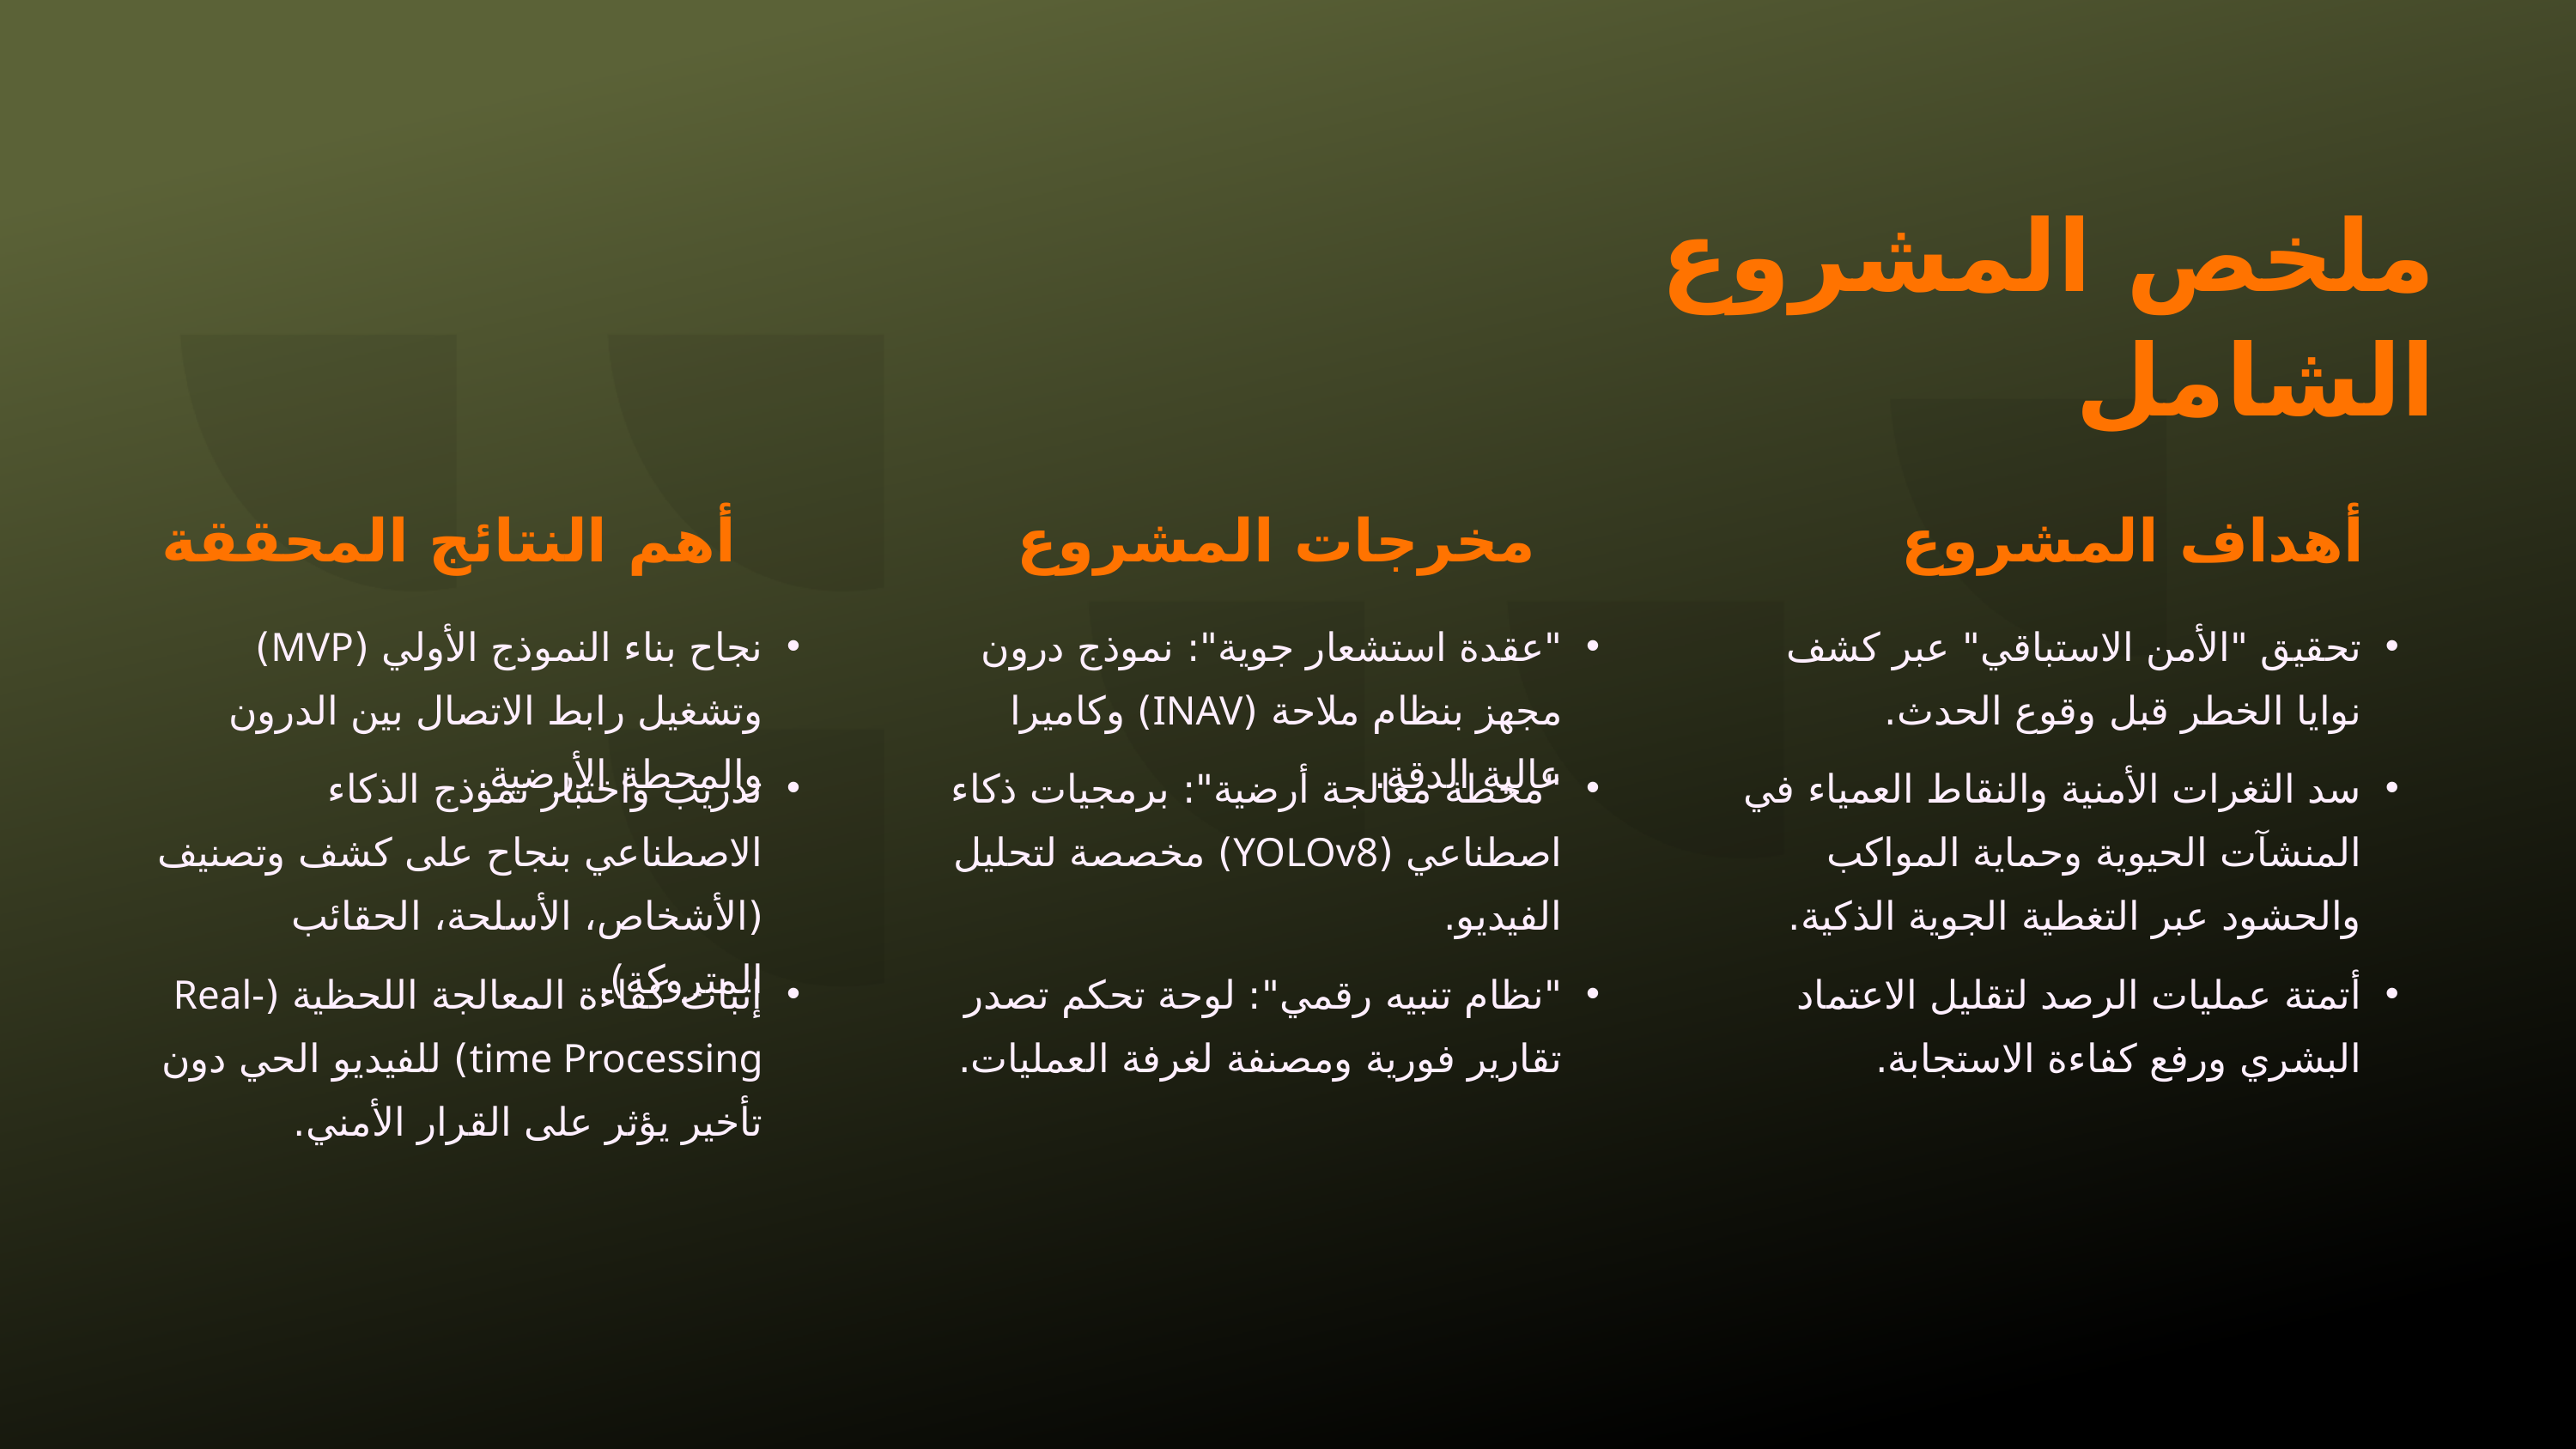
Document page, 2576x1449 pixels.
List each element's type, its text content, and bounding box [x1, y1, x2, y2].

text_box أهداف المشروع [1765, 500, 2365, 574]
text_box أتمتة عمليات الرصد لتقليل الاعتماد البشري ورفع كفاءة الاستجابة. [1735, 952, 2437, 1081]
text_box تدريب واختبار نموذج الذكاء الاصطناعي بنجاح على كشف وتصنيف (الأشخاص، الأسلحة، الحقائب المتروكة). [137, 747, 838, 952]
text_box أهم النتائج المحققة [137, 500, 737, 574]
text_box نجاح بناء النموذج الأولي (MVP) وتشغيل رابط الاتصال بين الدرون والمحطة الأرضية. [137, 605, 838, 747]
text_box "نظام تنبيه رقمي": لوحة تحكم تصدر تقارير فورية ومصنفة لغرفة العمليات. [936, 952, 1637, 1081]
text_box مخرجات المشروع [936, 500, 1536, 574]
text_box إثبات كفاءة المعالجة اللحظية (Real-time Processing) للفيديو الحي دون تأخير يؤثر على القرار الأمني. [137, 952, 838, 1144]
text_box تحقيق "الأمن الاستباقي" عبر كشف نوايا الخطر قبل وقوع الحدث. [1735, 605, 2437, 733]
text_box "عقدة استشعار جوية": نموذج درون مجهز بنظام ملاحة (INAV) وكاميرا عالية الدقة. [936, 605, 1637, 747]
text_box ملخص المشروع الشامل [1390, 187, 2437, 436]
text_box سد الثغرات الأمنية والنقاط العمياء في المنشآت الحيوية وحماية المواكب والحشود عبر التغطية الجوية الذكية. [1735, 747, 2437, 938]
text_box "محطة معالجة أرضية": برمجيات ذكاء اصطناعي (YOLOv8) مخصصة لتحليل الفيديو. [936, 747, 1637, 938]
text_box [0, 0, 2576, 1449]
